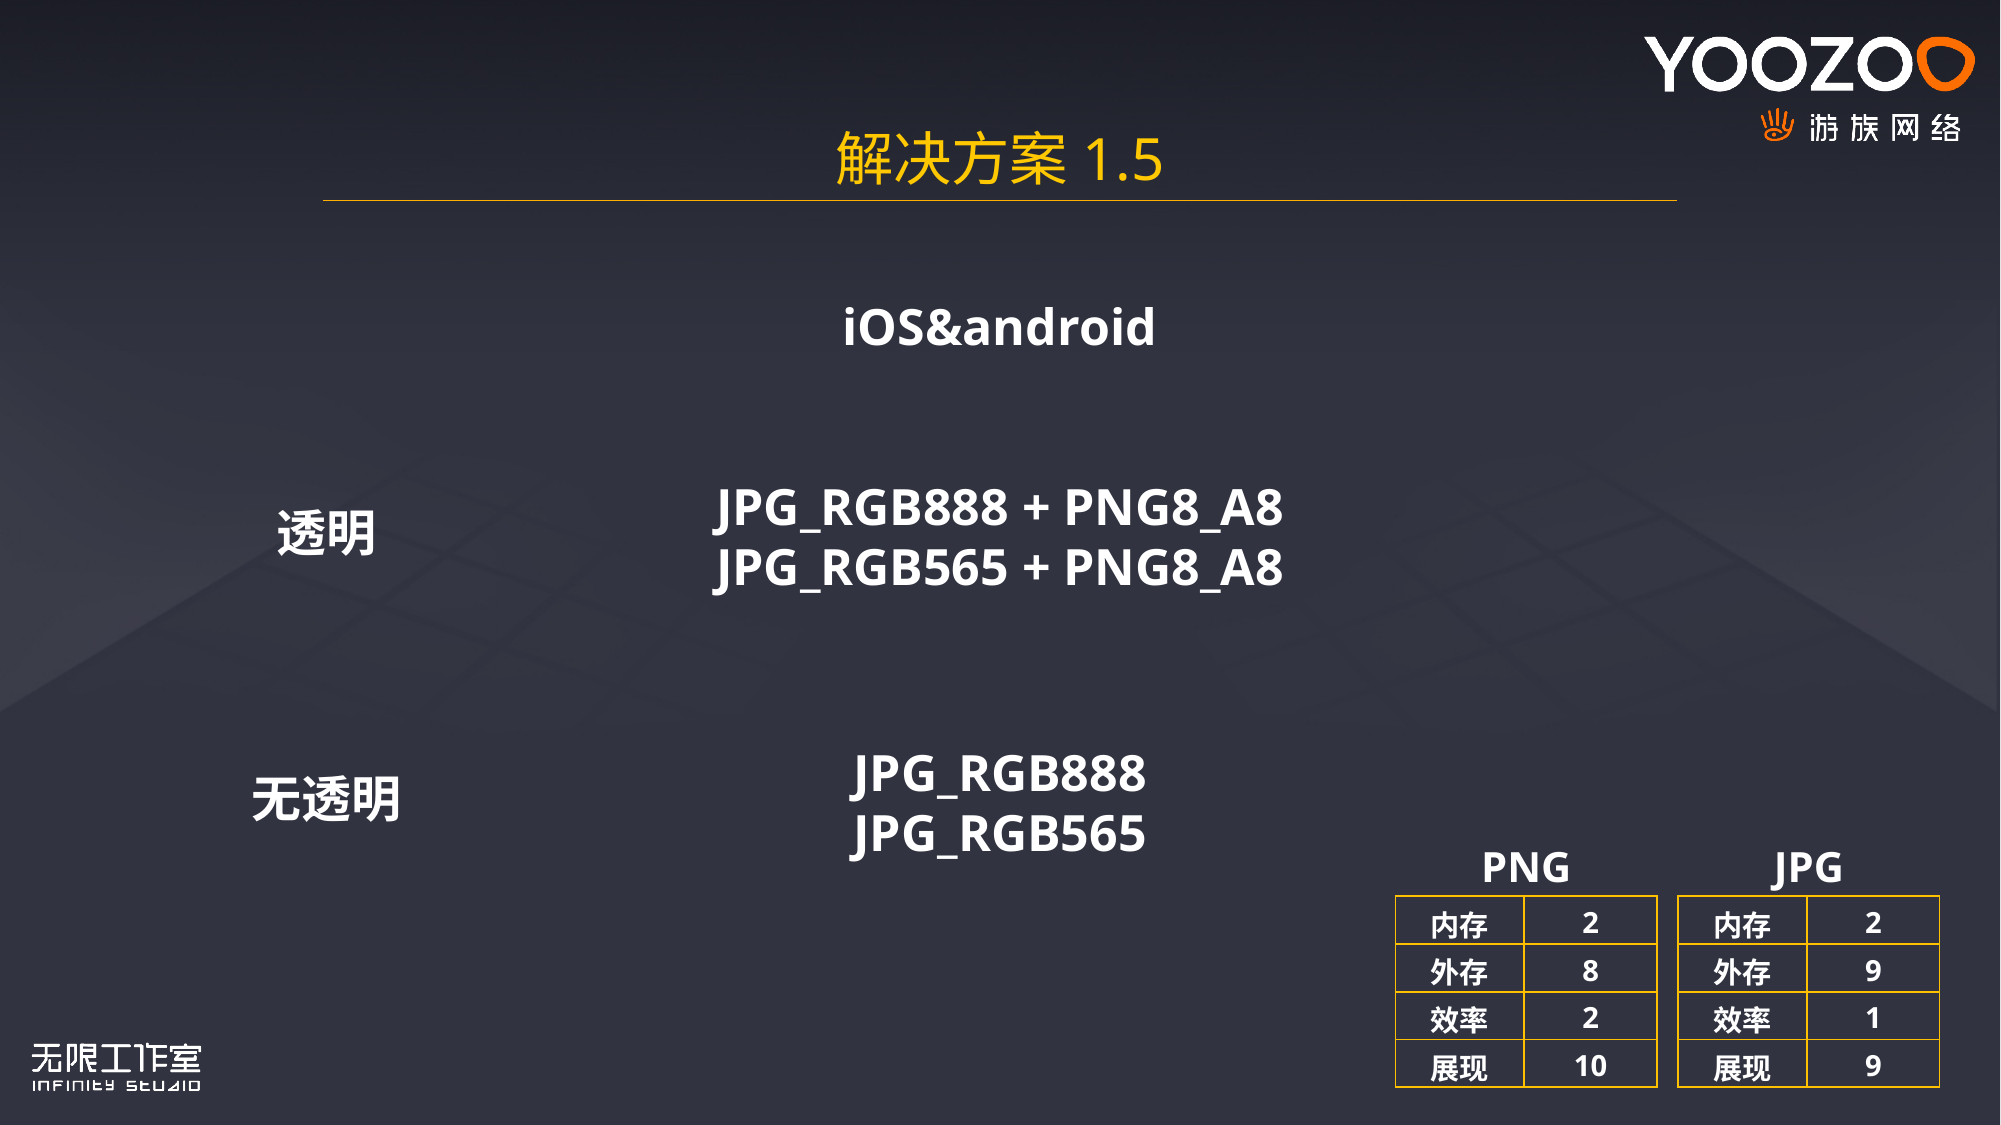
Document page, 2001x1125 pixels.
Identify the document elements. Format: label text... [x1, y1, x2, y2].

text_box 透明 [123, 493, 530, 569]
table_cell 外存 [1396, 945, 1523, 991]
table_cell 效率 [1679, 993, 1806, 1039]
table_cell 9 [1808, 945, 1939, 991]
text_box iOS&android [796, 288, 1204, 363]
text_box JPG [1605, 832, 2000, 898]
text_box 解决方案1.5 [363, 114, 1637, 200]
table_cell 展现 [1396, 1040, 1523, 1086]
table_cell 8 [1525, 945, 1656, 991]
table_cell 外存 [1679, 945, 1806, 991]
table_cell 2 [1525, 993, 1656, 1039]
table_header 内存 [1679, 898, 1806, 943]
table_cell 1 [1808, 993, 1939, 1039]
text_box JPG_RGB888 JPG_RGB565 [796, 733, 1204, 869]
table_cell 9 [1808, 1040, 1939, 1086]
table_cell 效率 [1396, 993, 1523, 1039]
picture [0, 0, 2001, 1125]
table_header 2 [1525, 898, 1656, 943]
table_cell 10 [1525, 1040, 1656, 1086]
table_header 内存 [1396, 898, 1523, 943]
text_box 无透明 [123, 759, 530, 835]
text_box PNG [1323, 832, 1605, 898]
table_cell 展现 [1679, 1040, 1806, 1086]
table_header 2 [1808, 898, 1939, 943]
text_box JPG_RGB888 + PNG8_A8 JPG_RGB565 + PNG8_A8 [677, 467, 1323, 603]
